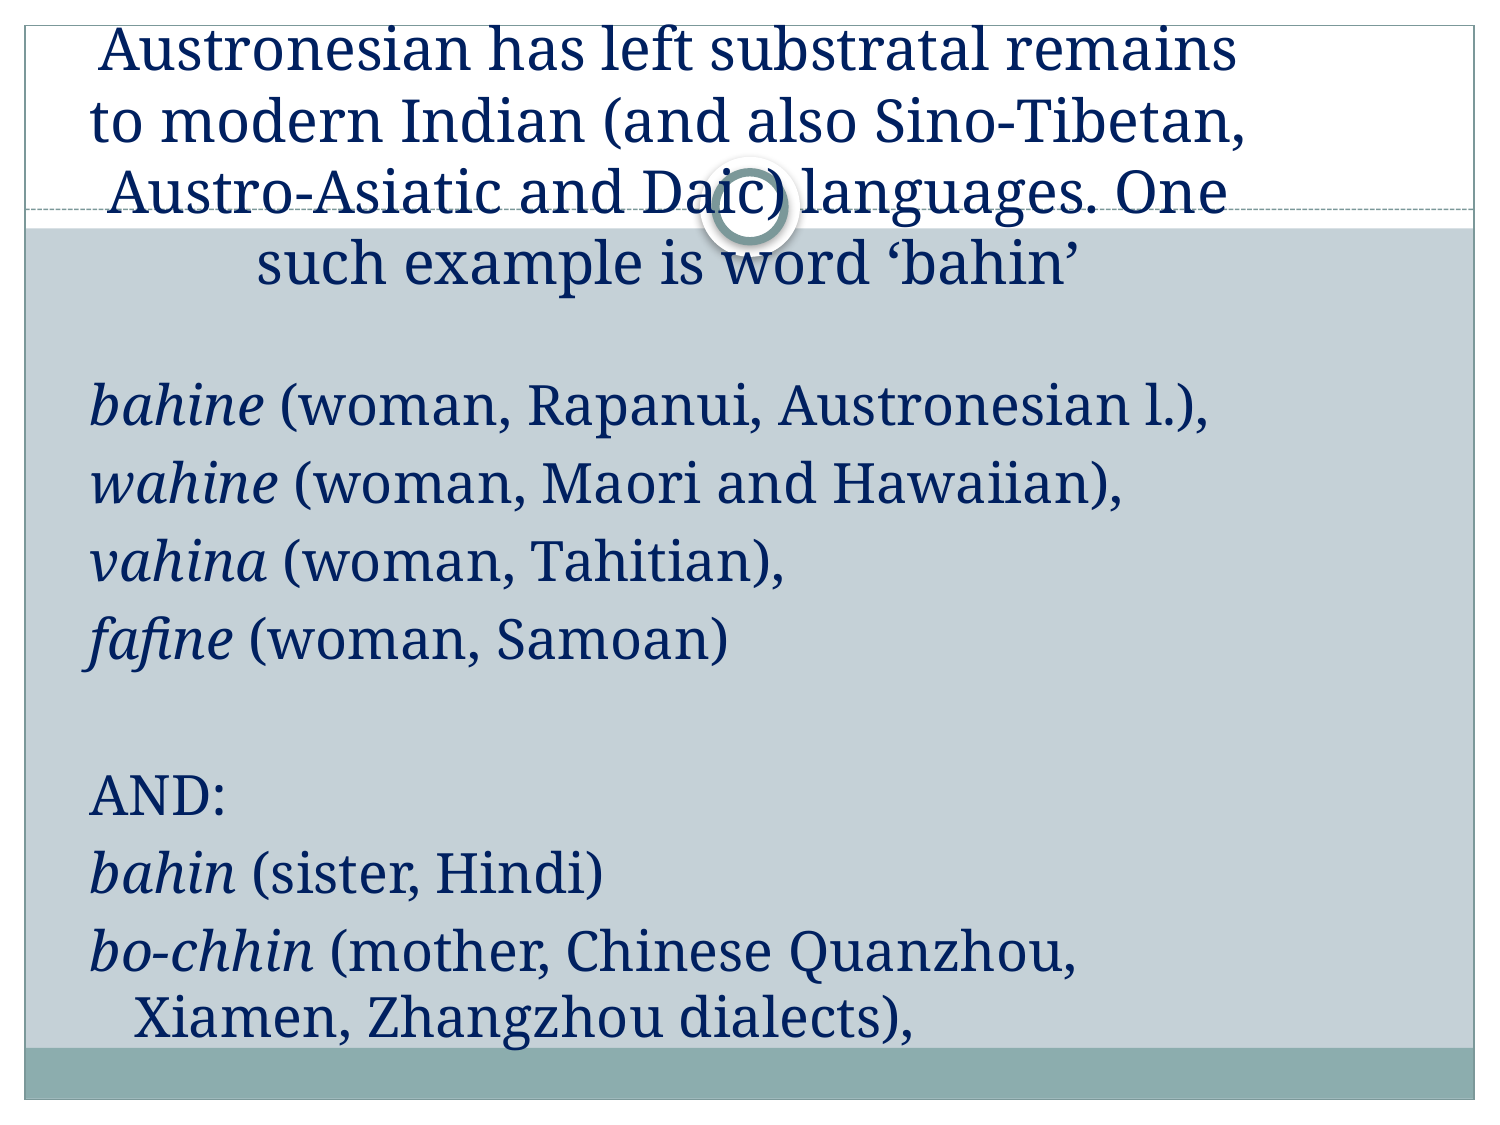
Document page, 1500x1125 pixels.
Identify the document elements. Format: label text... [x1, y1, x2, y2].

list bahine (woman, Rapanui, Austronesian l.), wahine (woman, Maori and Hawaiian), vahina (woman, Tahitian), fafine (woman, Samoan) AND: bahin (sister, Hindi) bo-chhin (mother, Chinese Quanzhou, Xiamen, Zhangzhou dialects), [75, 362, 1263, 1059]
title Austronesian has left substratal remains to modern Indian (and also Sino-Tibetan, Austro-Asiatic and Daic) languages. One such example is word ‘bahin’ [75, 0, 1263, 362]
